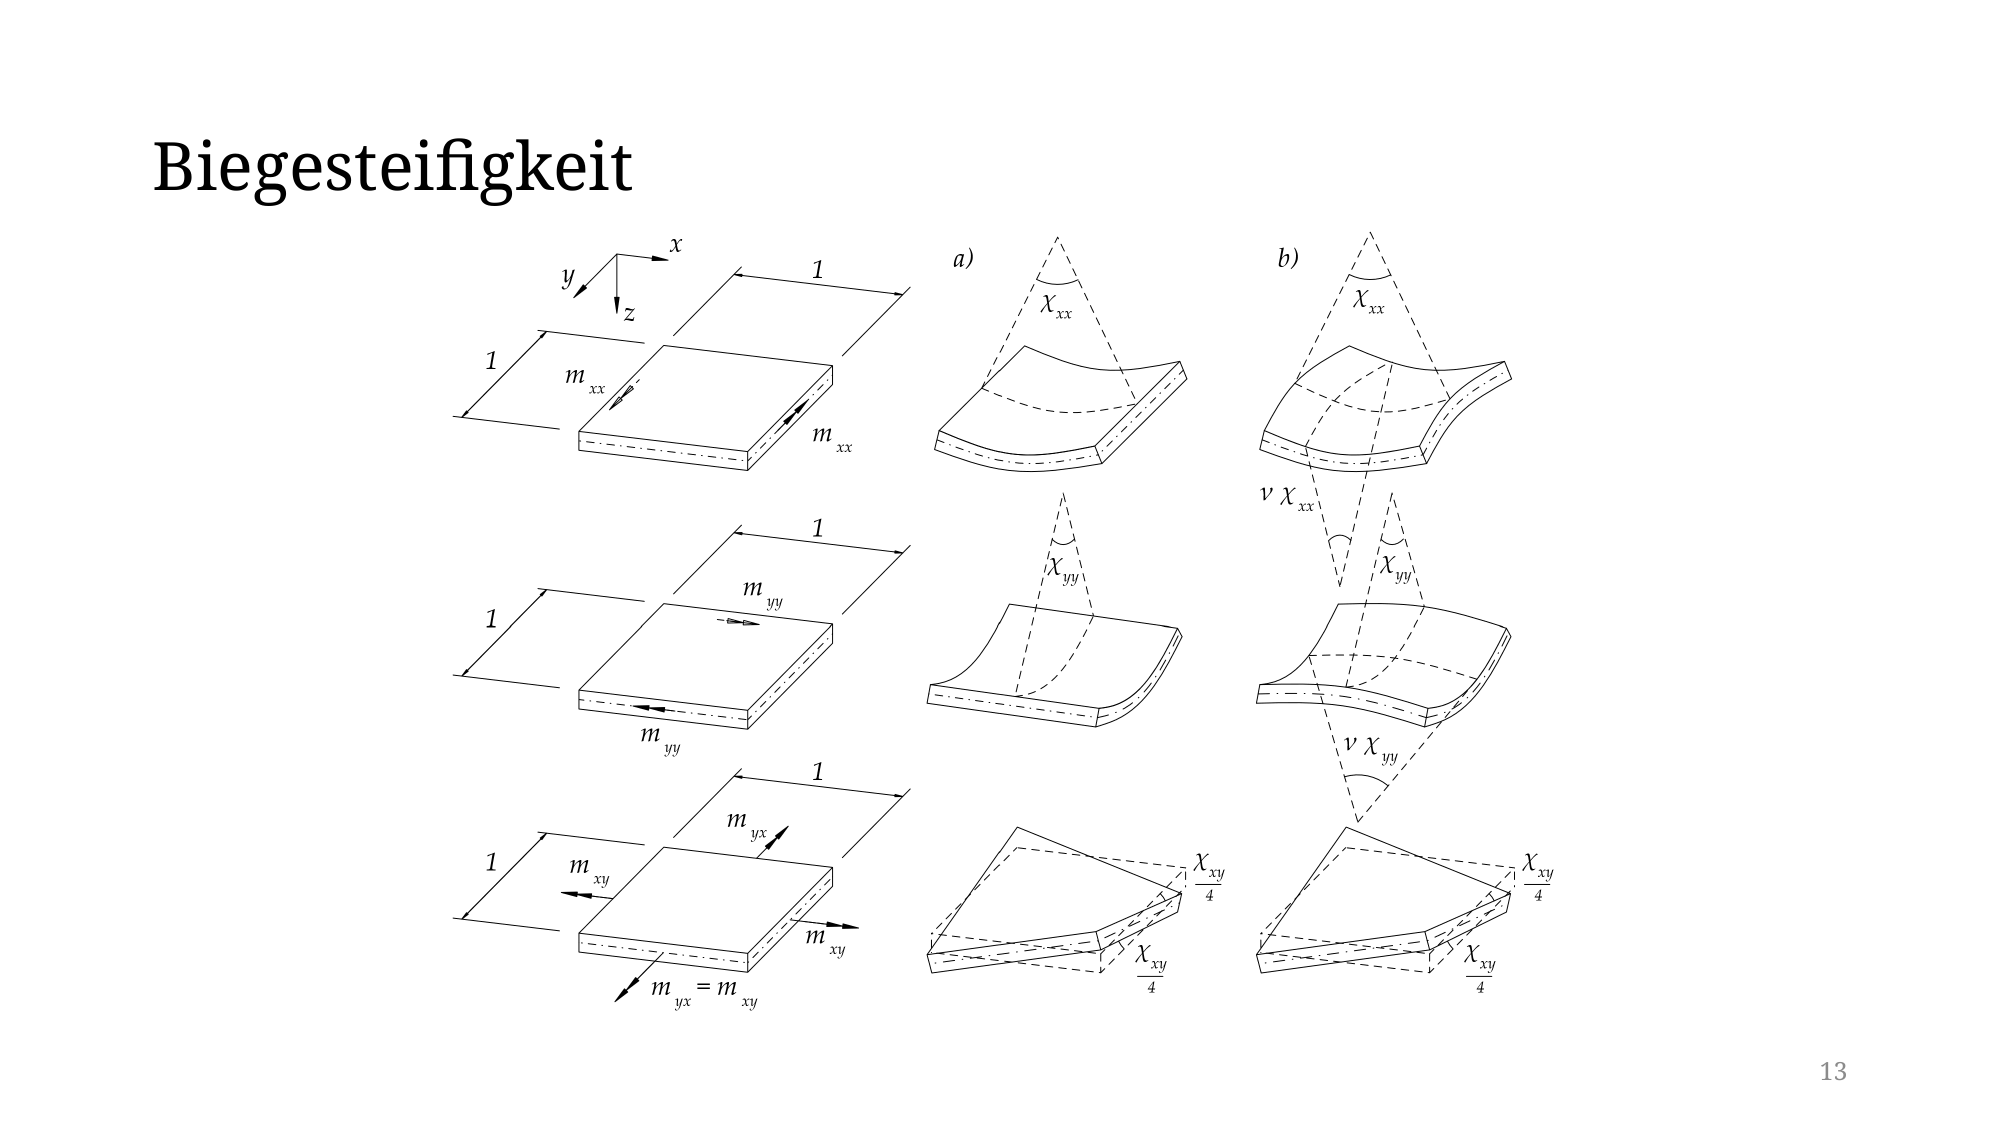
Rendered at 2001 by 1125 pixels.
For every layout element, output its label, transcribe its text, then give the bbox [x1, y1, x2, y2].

picture [432, 210, 1567, 1043]
title Biegesteifigkeit [137, 59, 1863, 278]
slide_number 13 [1412, 1042, 1863, 1103]
